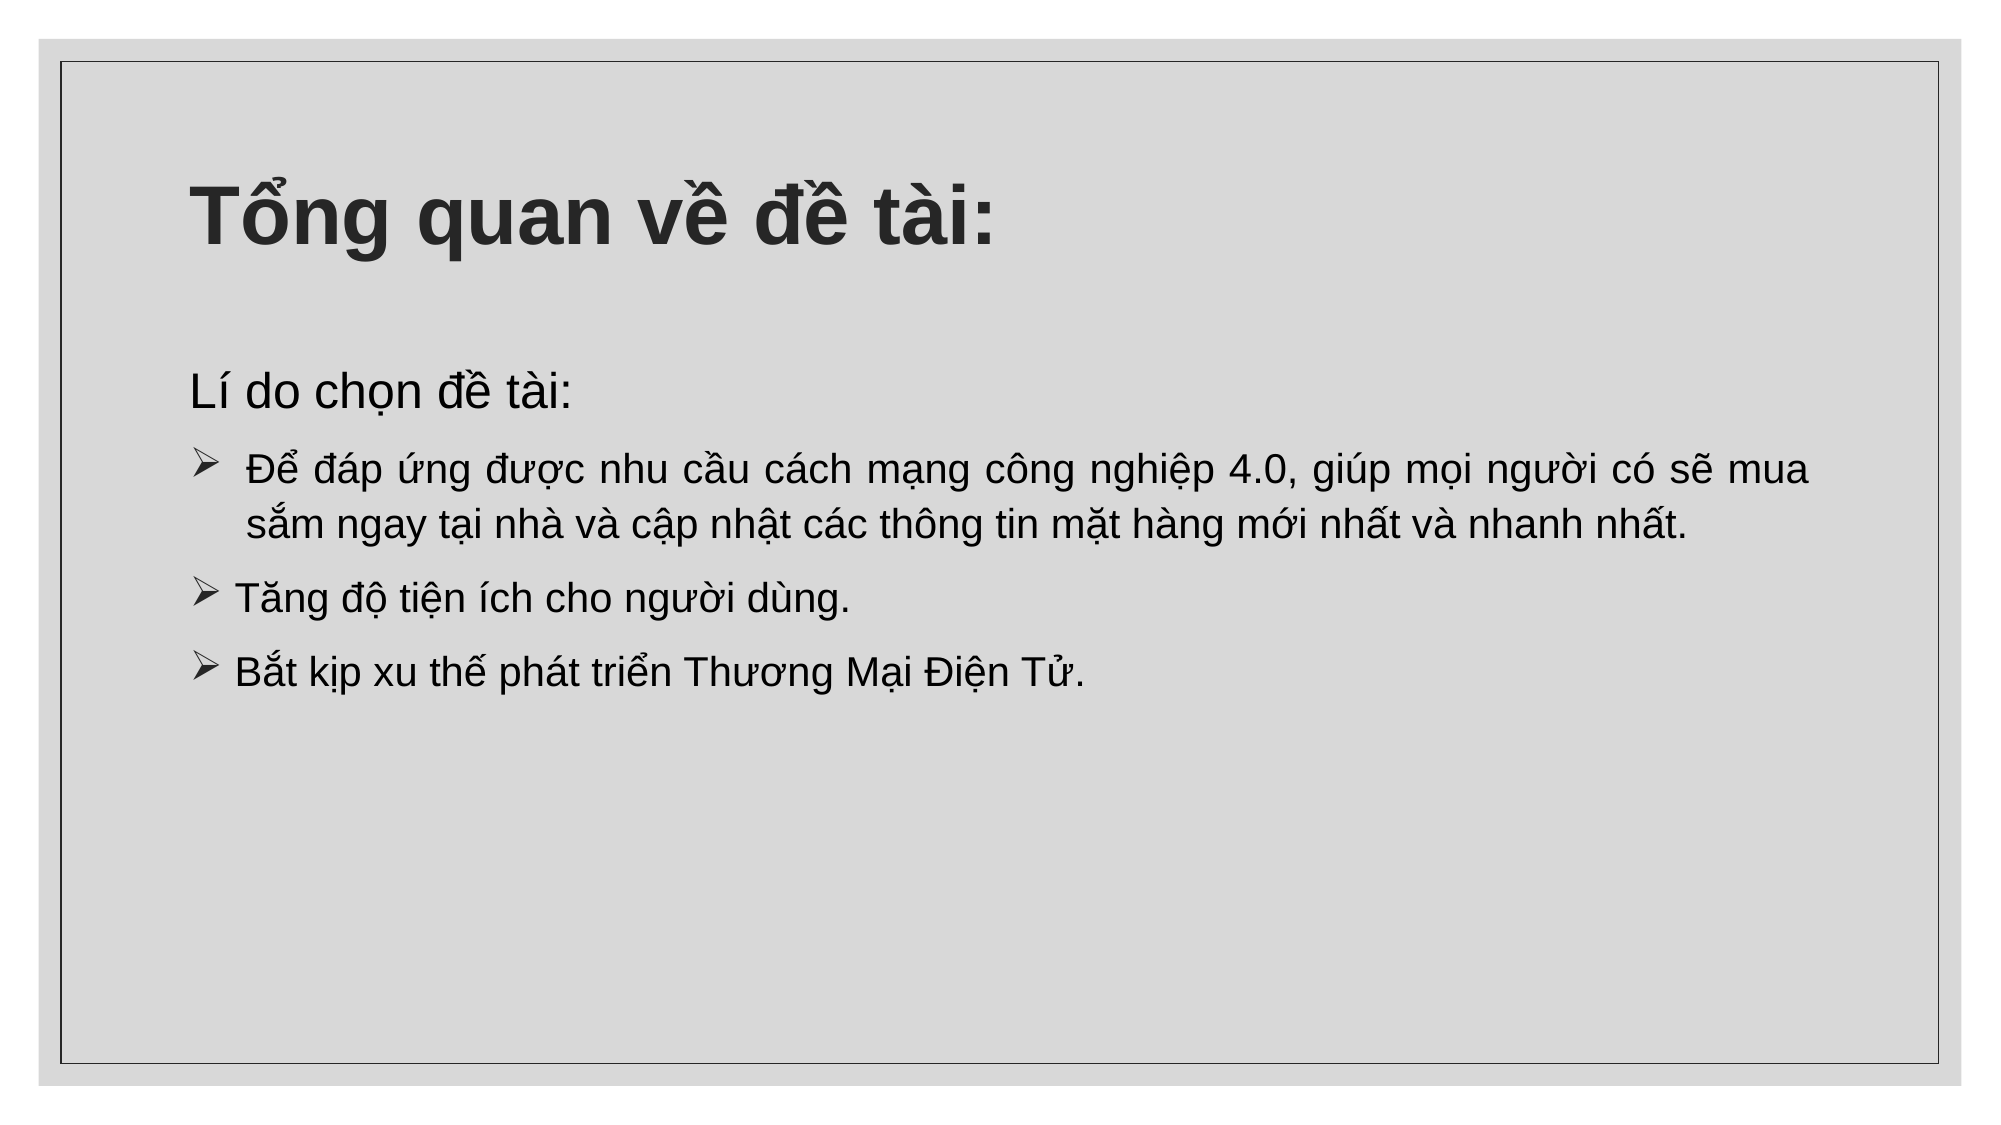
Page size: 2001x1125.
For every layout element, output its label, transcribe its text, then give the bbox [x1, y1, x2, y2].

title Tổng quan về đề tài: [174, 105, 1825, 331]
list Lí do chọn đề tài: Để đáp ứng được nhu cầu cách mạng công nghiệp 4.0, giúp mọi người có sẽ mua sắm ngay tại nhà và cập nhật các thông tin mặt hàng mới nhất và nhanh nhất. Tăng độ tiện ích cho người dùng. Bắt kịp xu thế phát triển Thương Mại Điện Tử. [174, 345, 1825, 977]
